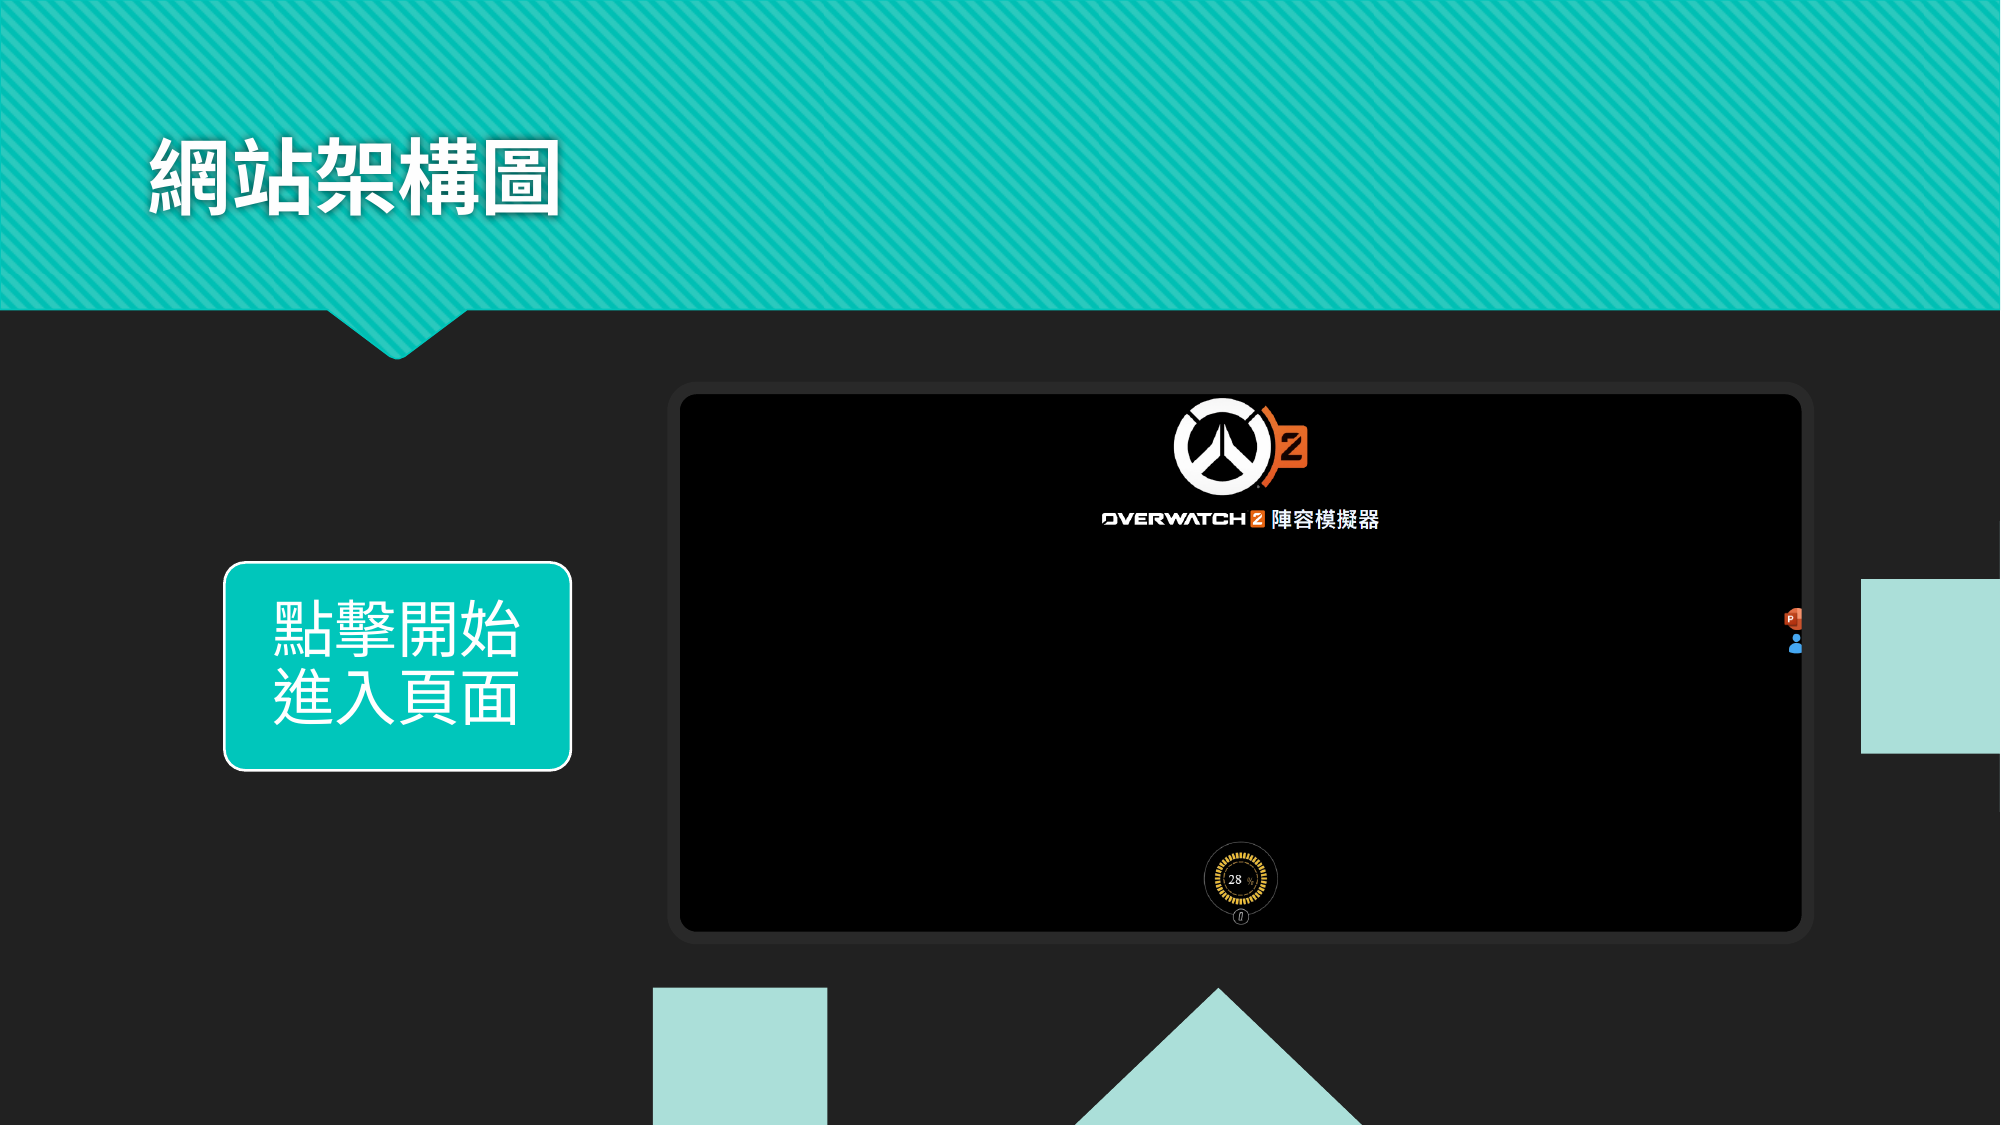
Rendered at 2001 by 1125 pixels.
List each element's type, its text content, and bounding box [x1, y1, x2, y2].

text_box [1079, 981, 1358, 1125]
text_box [600, 981, 880, 1125]
title 網站架構圖 [132, 73, 1868, 233]
picture [673, 387, 1809, 939]
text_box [1860, 520, 2000, 812]
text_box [224, 562, 572, 771]
